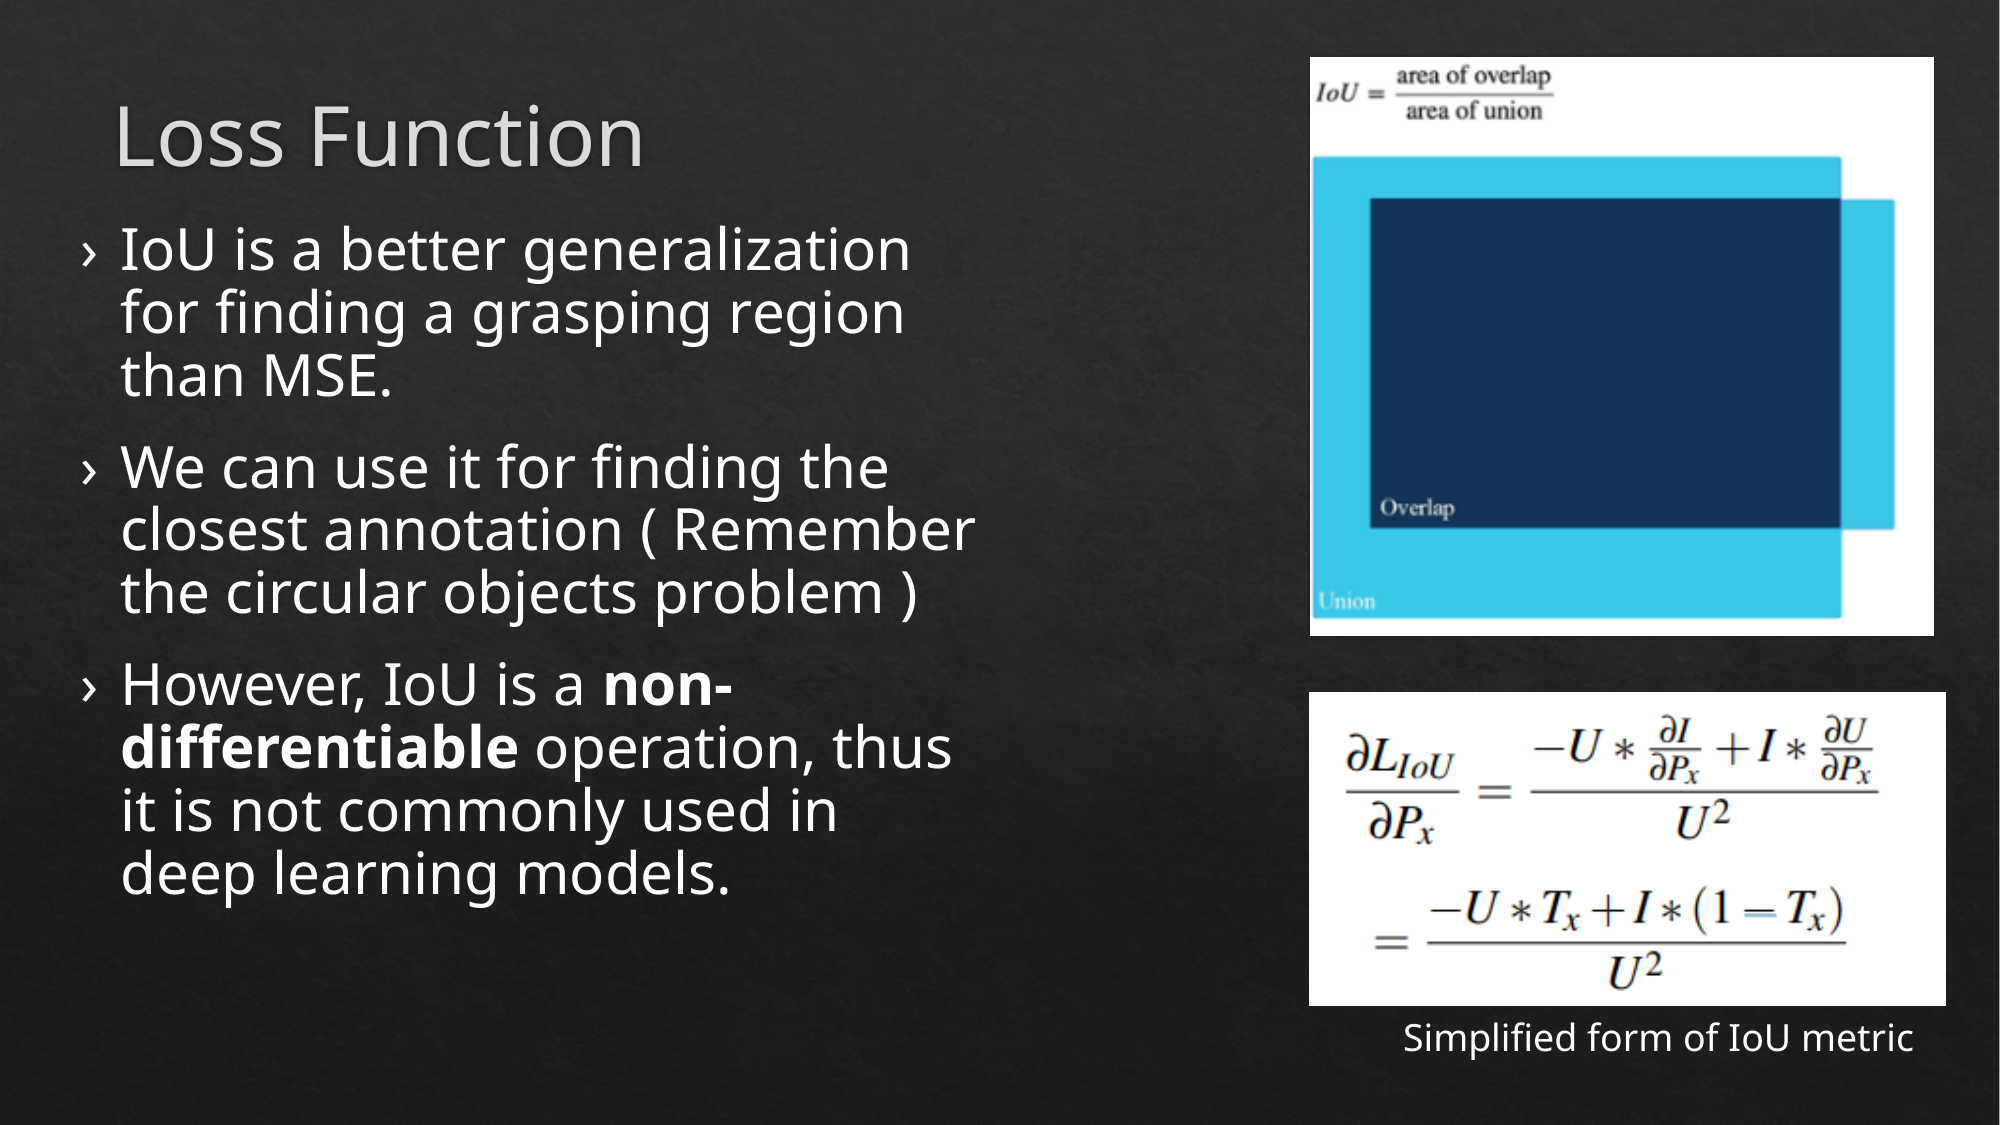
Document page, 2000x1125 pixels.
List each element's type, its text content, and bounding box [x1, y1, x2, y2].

picture [1308, 692, 1946, 1007]
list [1310, 56, 1934, 636]
text_box [0, 193, 947, 1006]
title Loss Function [97, 53, 1310, 213]
text_box Simplified form of IoU metric [1388, 1017, 1945, 1067]
text_box IoU is a better generalization for finding a grasping region than MSE. We can use it for finding the closest annotation ( Remember the circular objects problem ) However, IoU is a non-differentiable operation, thus it is not commonly used in deep learning models. [65, 212, 1005, 963]
